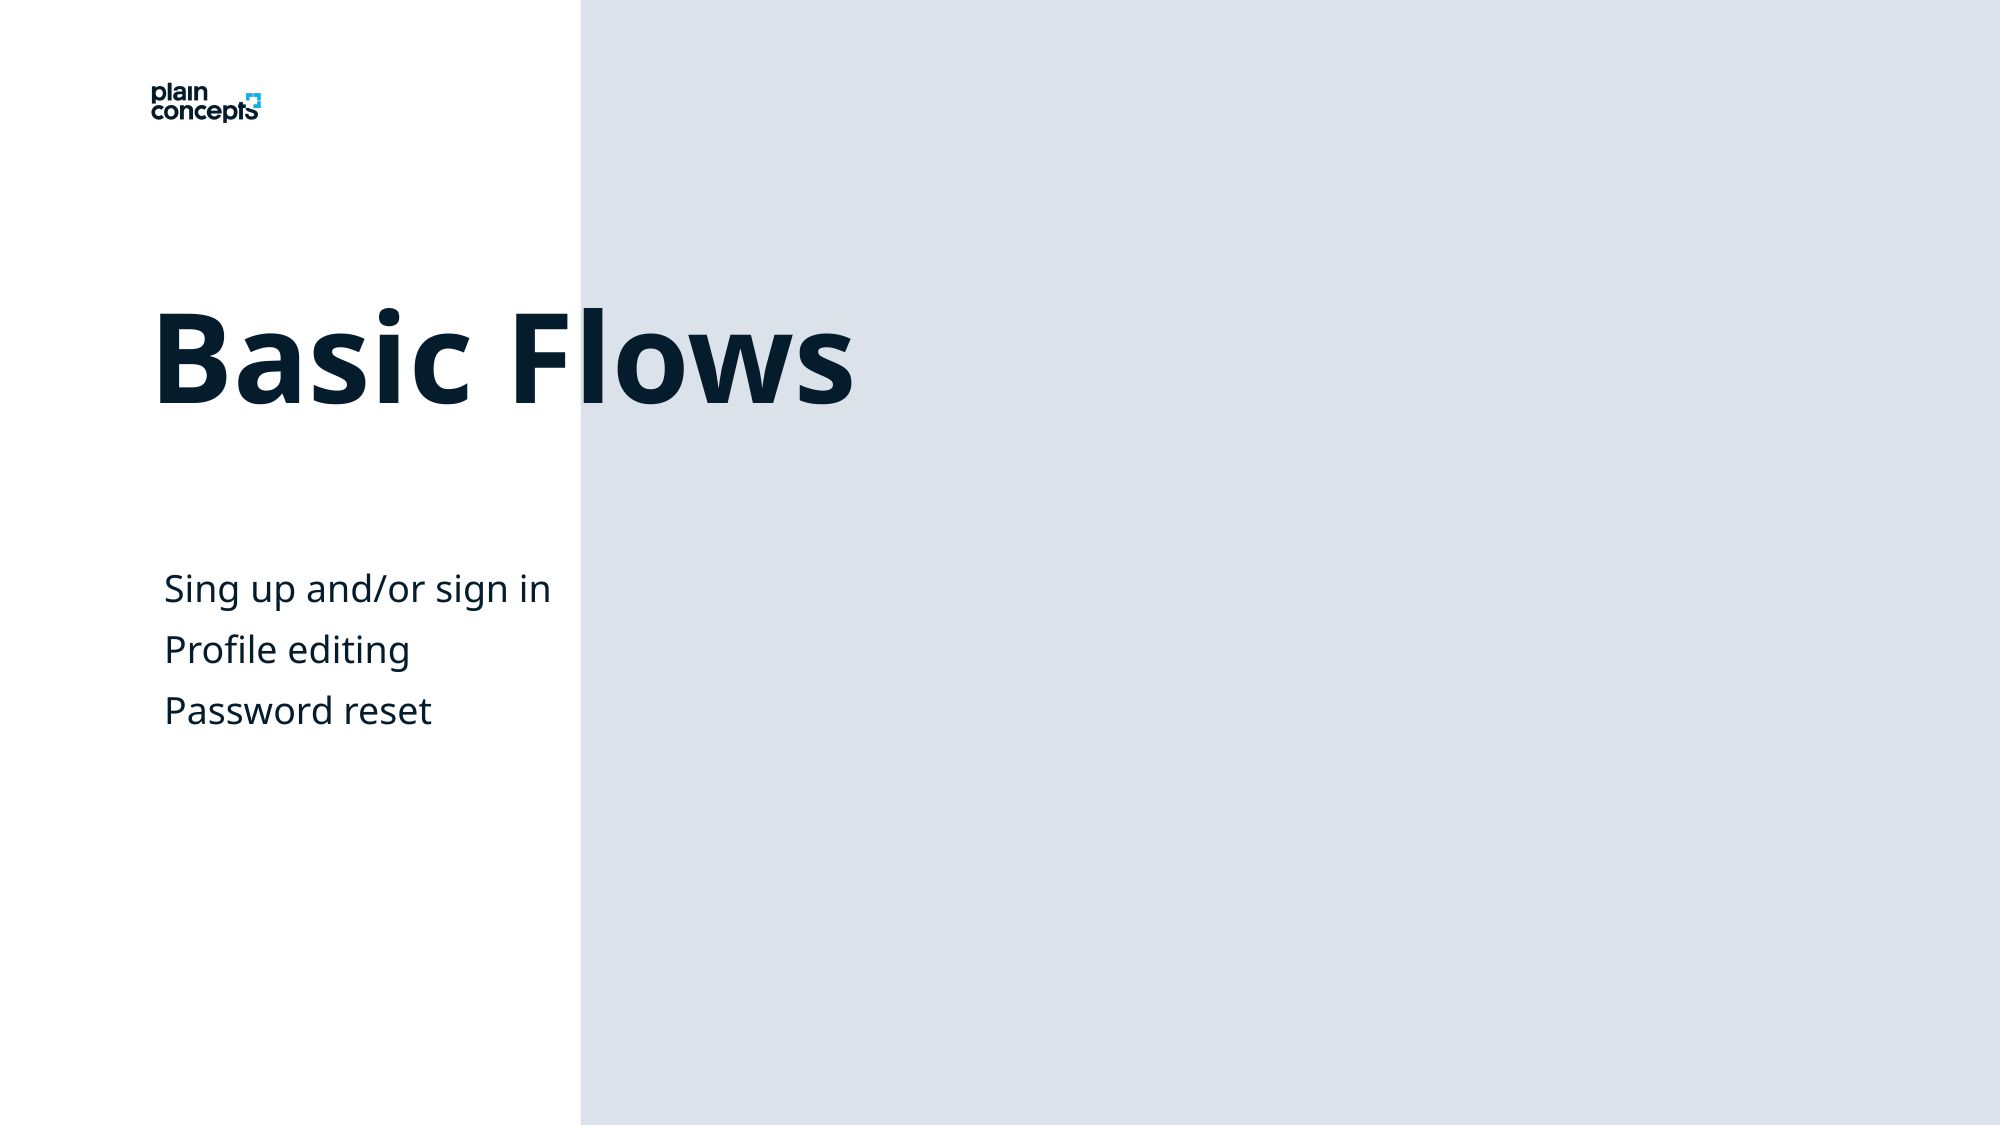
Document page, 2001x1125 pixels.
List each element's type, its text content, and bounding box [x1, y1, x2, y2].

picture [124, 58, 288, 147]
list Sing up and/or sign in Profile editing Password reset [149, 562, 581, 1011]
list Basic Flows [149, 295, 1426, 517]
